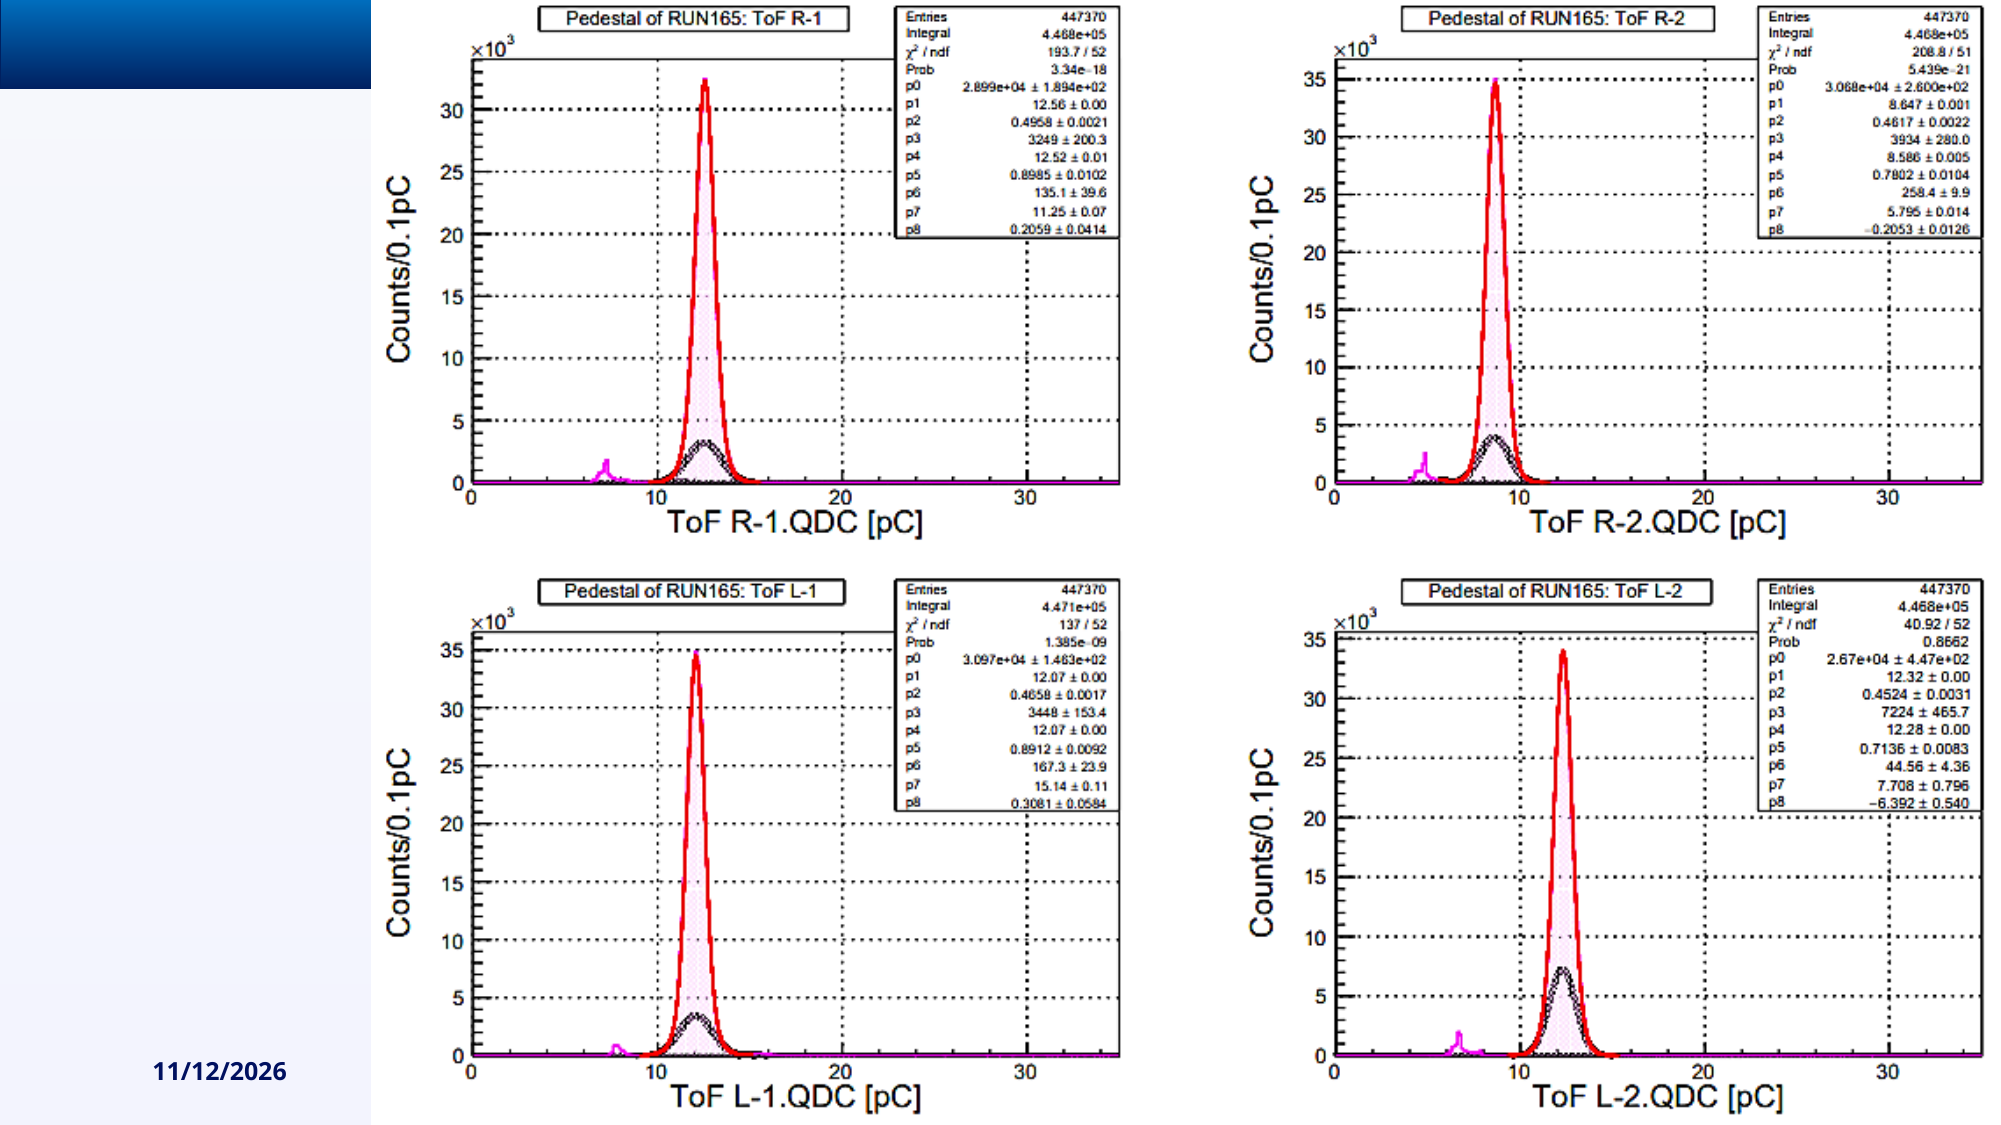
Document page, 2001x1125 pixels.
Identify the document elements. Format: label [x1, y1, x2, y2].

slide_number [137, 1042, 371, 1103]
picture [371, 0, 2000, 1125]
